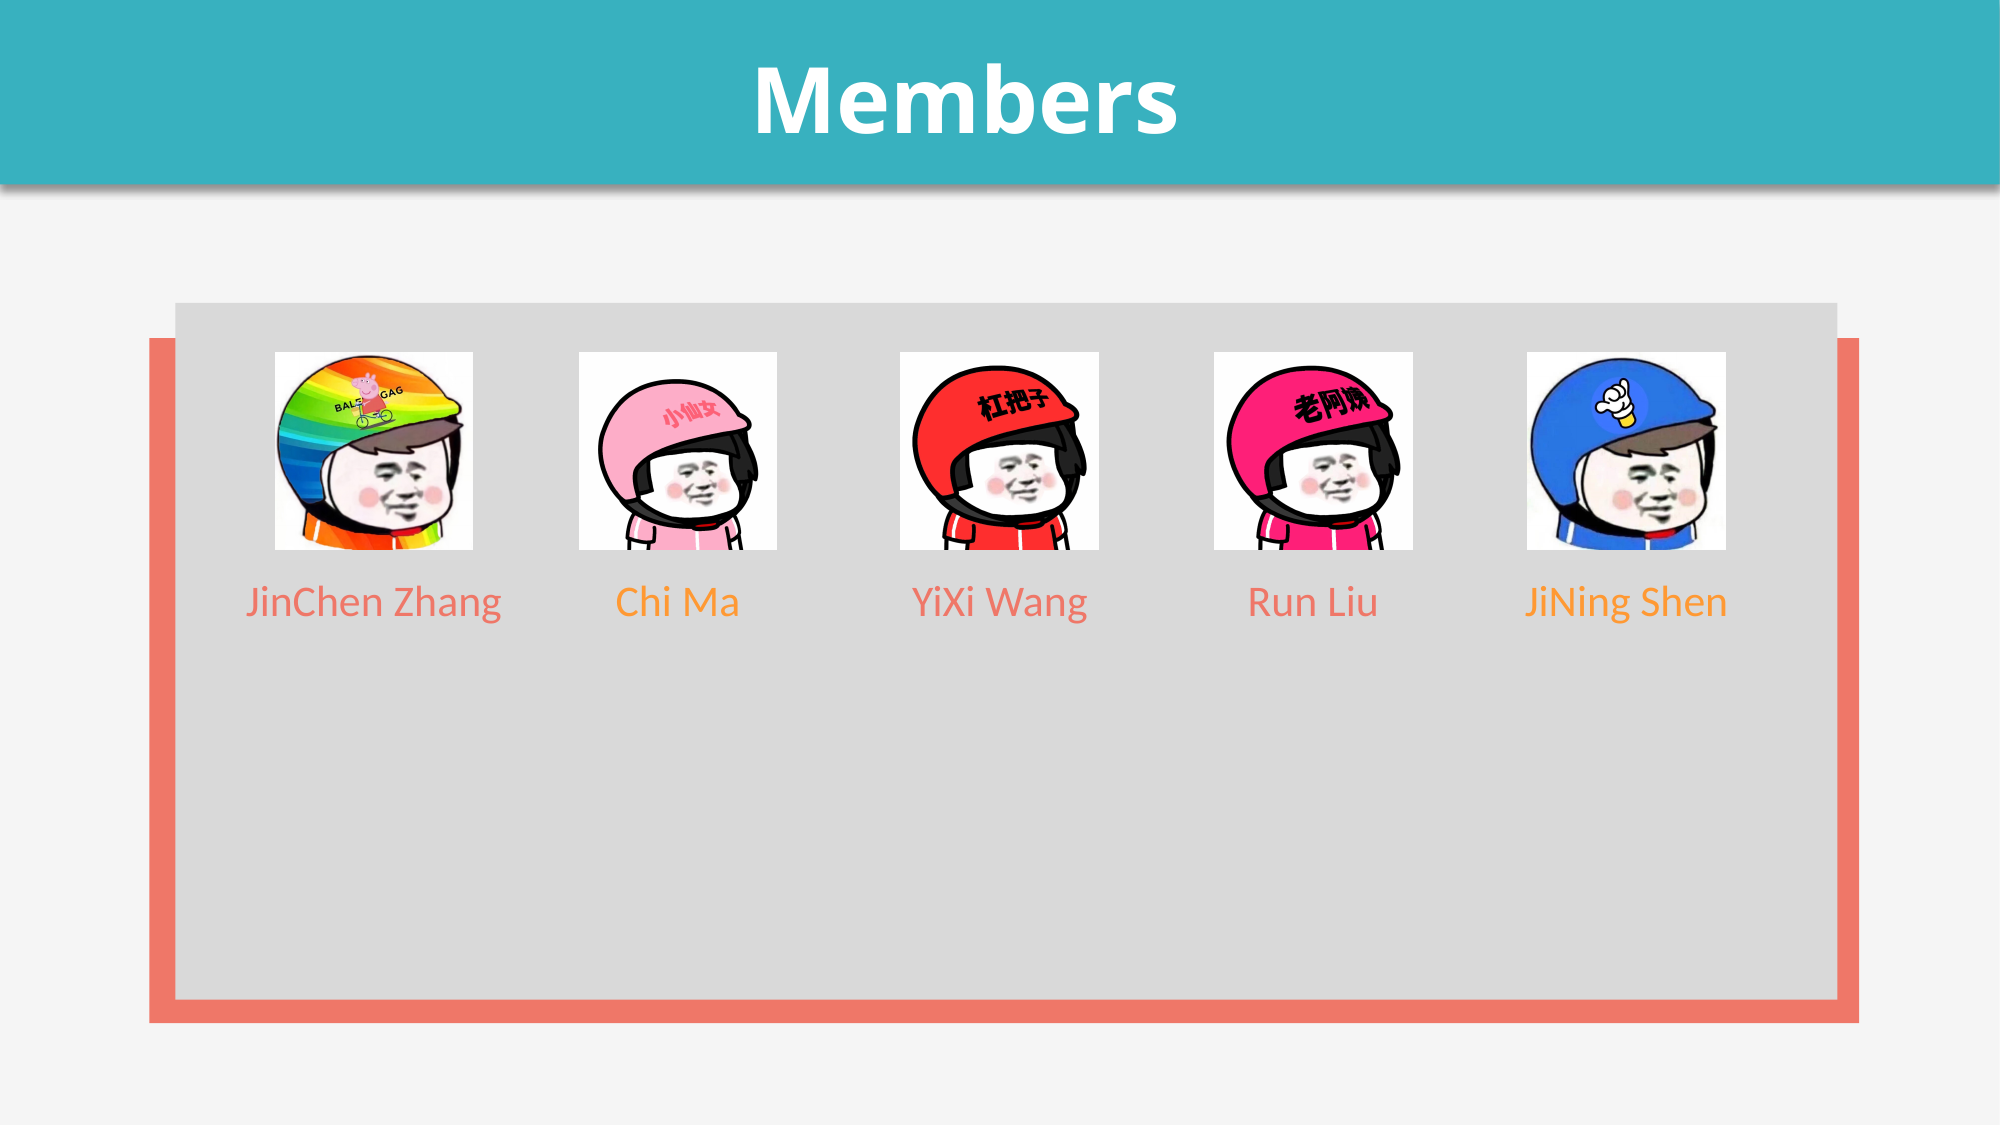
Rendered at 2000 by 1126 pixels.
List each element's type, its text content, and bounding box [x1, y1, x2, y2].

text_box [0, 0, 2000, 187]
picture [900, 351, 1099, 551]
picture [1527, 351, 1726, 551]
text_box Members [735, 34, 1196, 160]
text_box Run Liu [1168, 565, 1459, 633]
text_box Chi Ma [533, 565, 823, 633]
text_box JiNing Shen [1481, 565, 1772, 633]
text_box [149, 338, 1860, 1024]
text_box [175, 302, 1838, 1000]
picture [1214, 351, 1413, 551]
text_box JinChen Zhang [229, 565, 519, 633]
text_box YiXi Wang [855, 565, 1145, 633]
picture [274, 351, 474, 551]
picture [578, 351, 778, 551]
